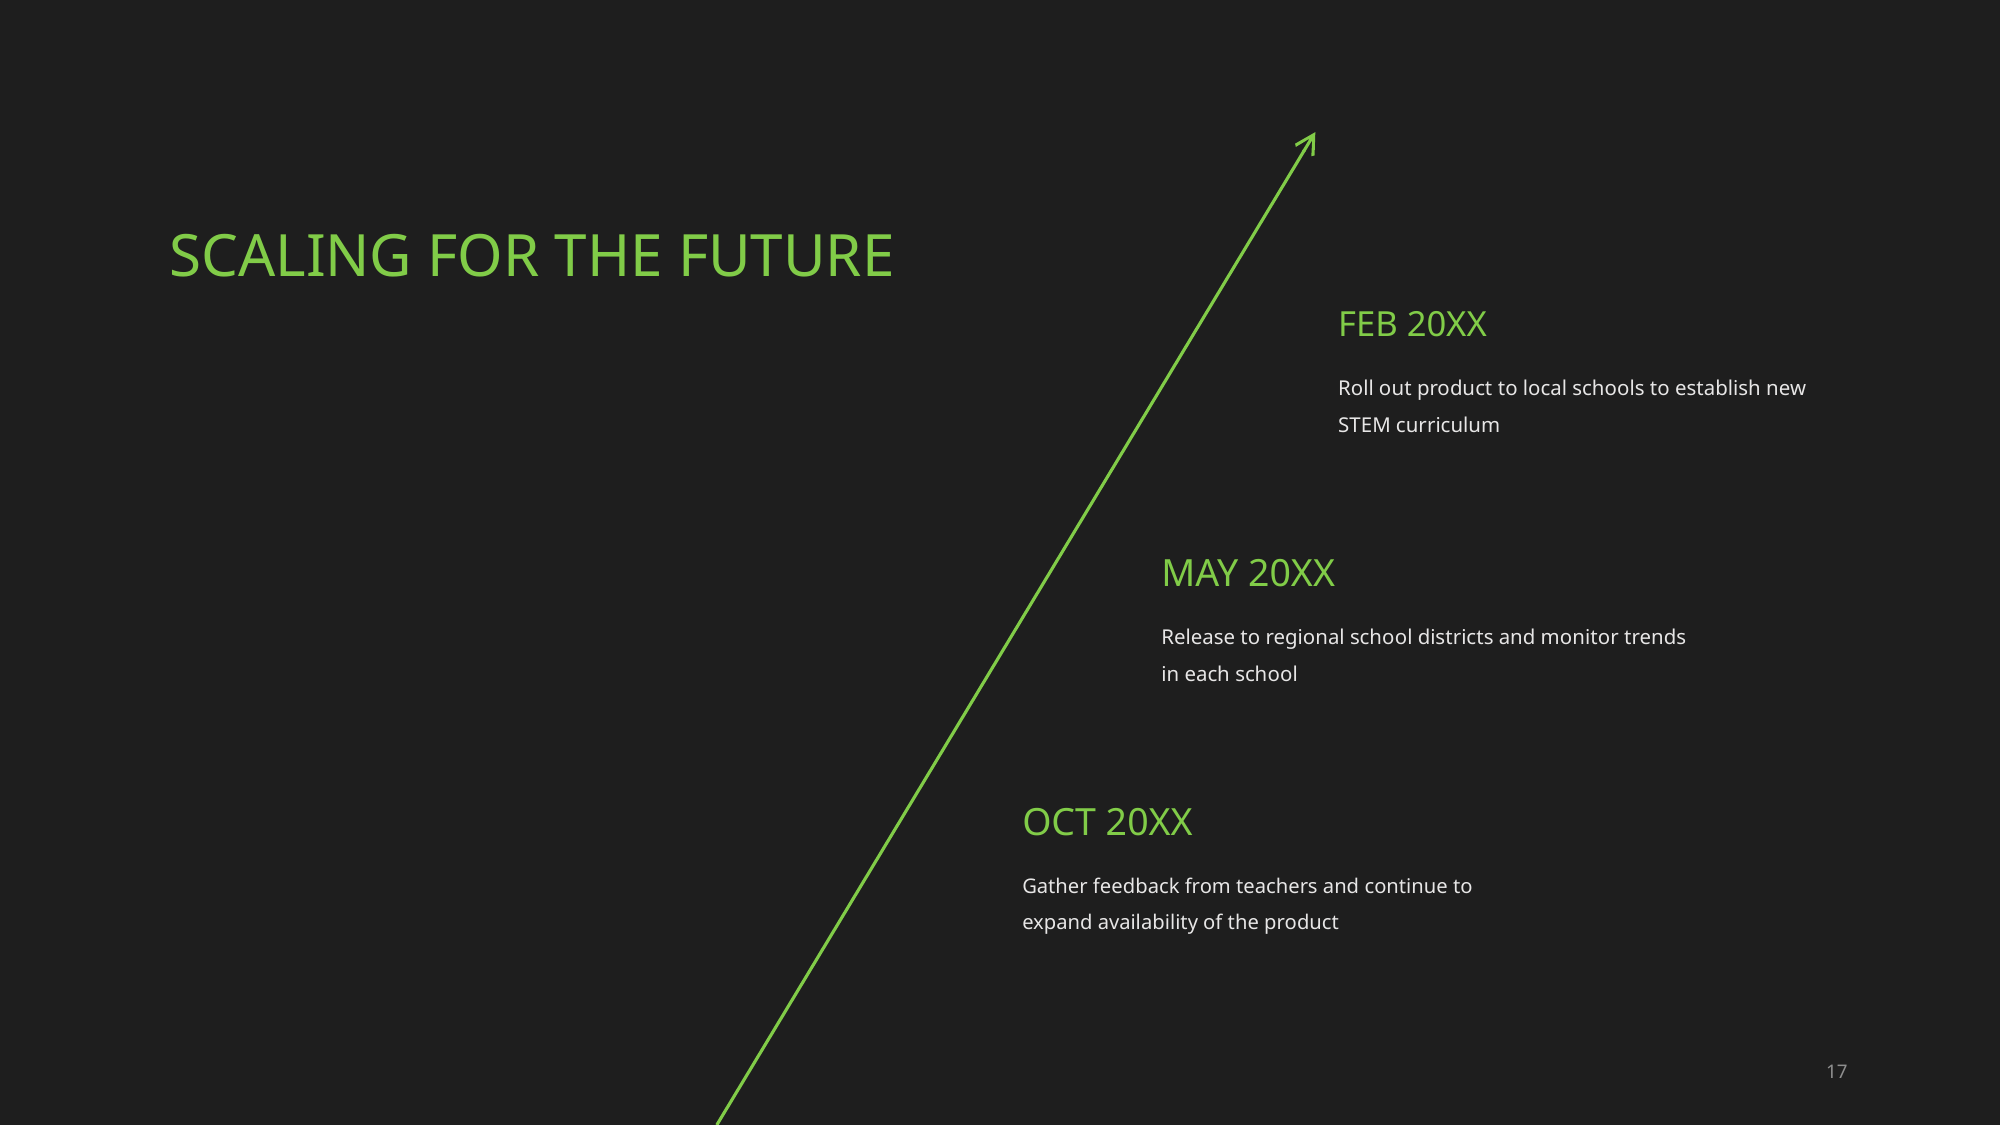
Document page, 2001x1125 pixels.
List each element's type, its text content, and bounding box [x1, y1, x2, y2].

slide_number 17 [1412, 1042, 1863, 1103]
title SCALING FOR the future [169, 182, 1863, 334]
list Release to regional school districts and monitor trends in each school [1161, 604, 1702, 694]
list Gather feedback from teachers and continue to expand availability of the product [1022, 853, 1563, 943]
list Roll out product to local schools to establish new STEM curriculum [1338, 355, 1879, 445]
list Oct 20XX [1022, 796, 1563, 850]
list May 20XX [1161, 547, 1703, 601]
list Feb 20XX [1338, 298, 1879, 352]
